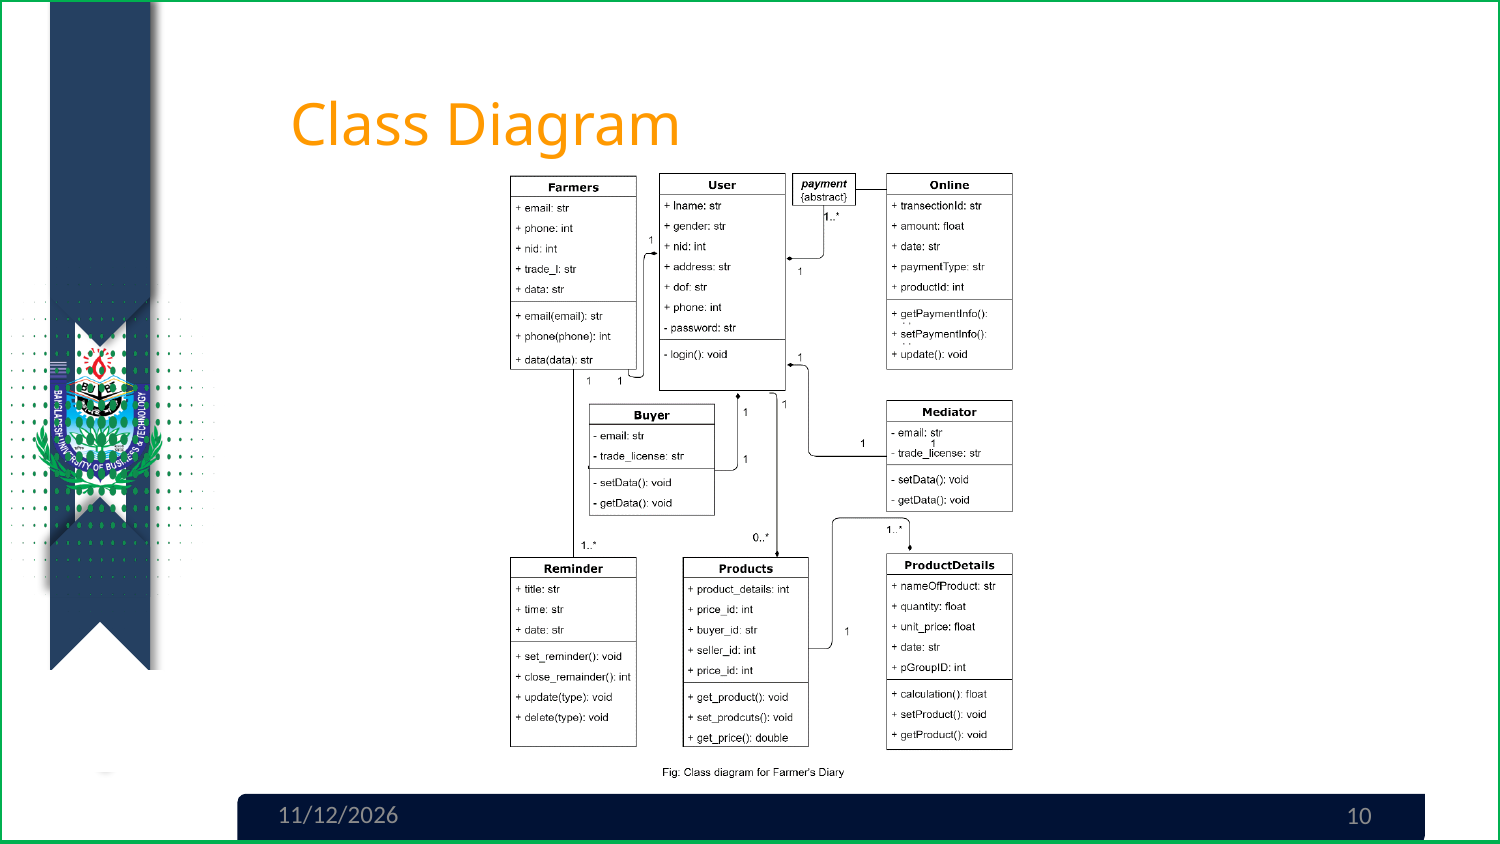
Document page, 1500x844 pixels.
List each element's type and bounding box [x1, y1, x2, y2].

picture [510, 173, 1013, 786]
picture [0, 249, 225, 630]
text_box [0, 0, 1500, 844]
